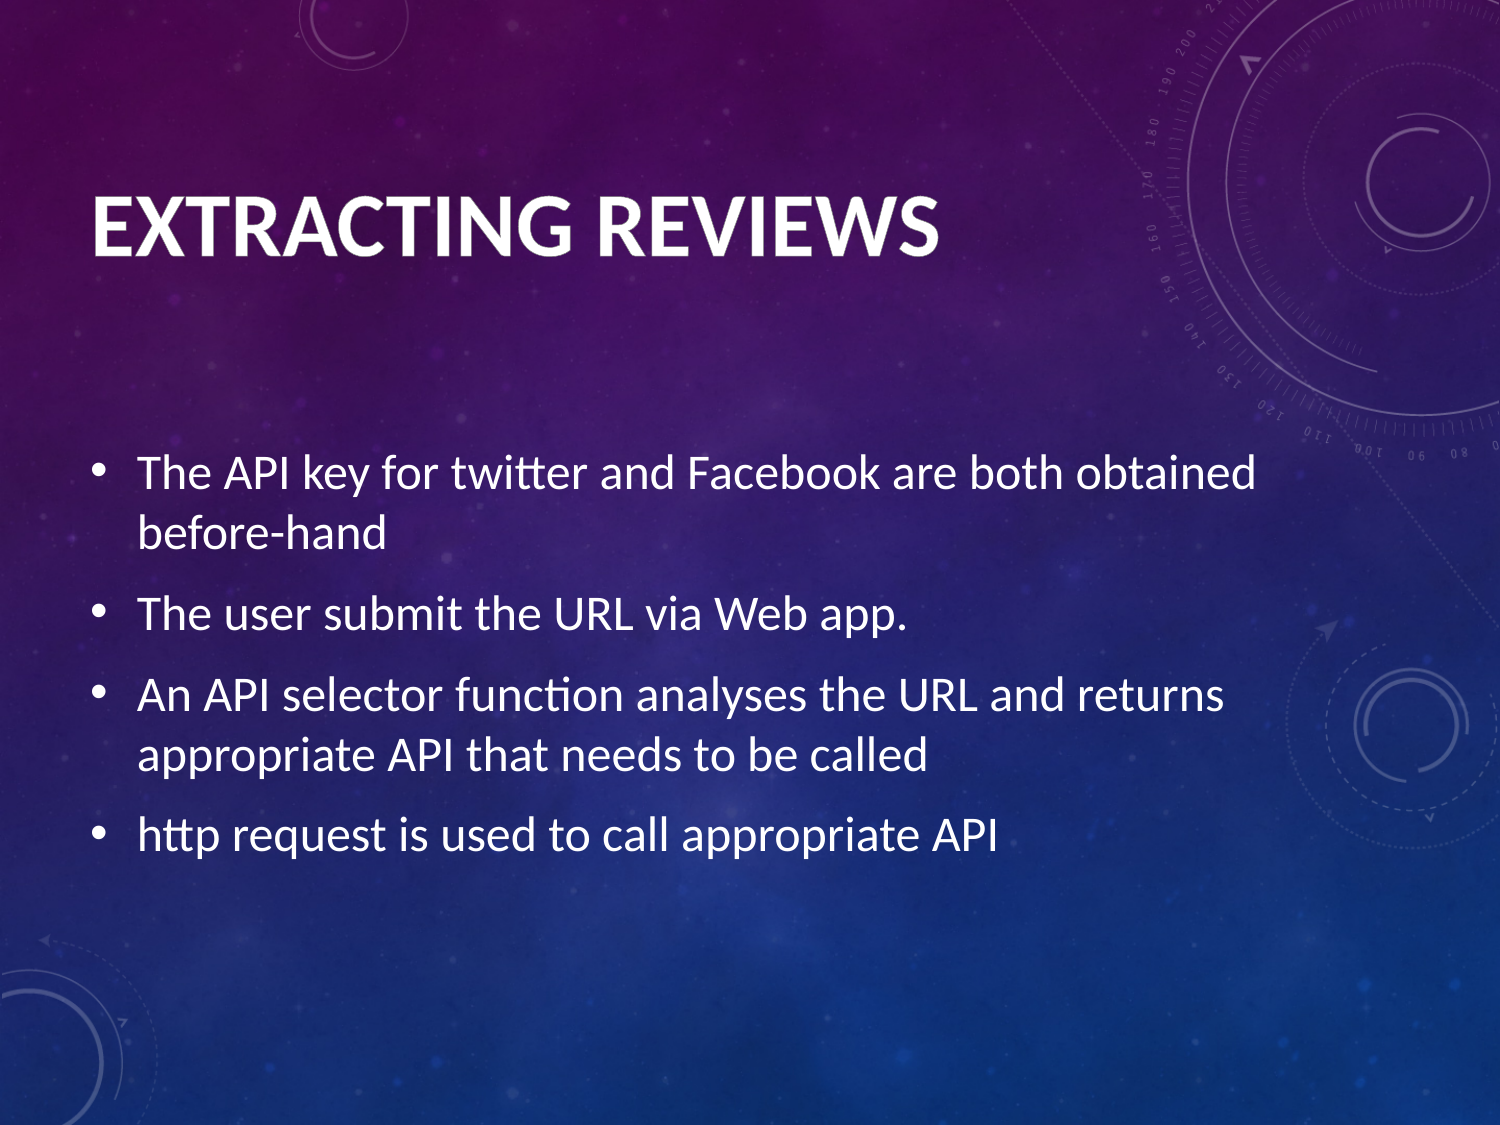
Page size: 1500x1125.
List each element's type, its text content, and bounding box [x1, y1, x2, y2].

picture [0, 0, 1500, 1125]
title EXTRACTING REVIEWS [75, 99, 1350, 339]
list The API key for twitter and Facebook are both obtained before-hand The user submit the URL via Web app. An API selector function analyses the URL and returns appropriate API that needs to be called http request is used to call appropriate API [75, 351, 1350, 950]
